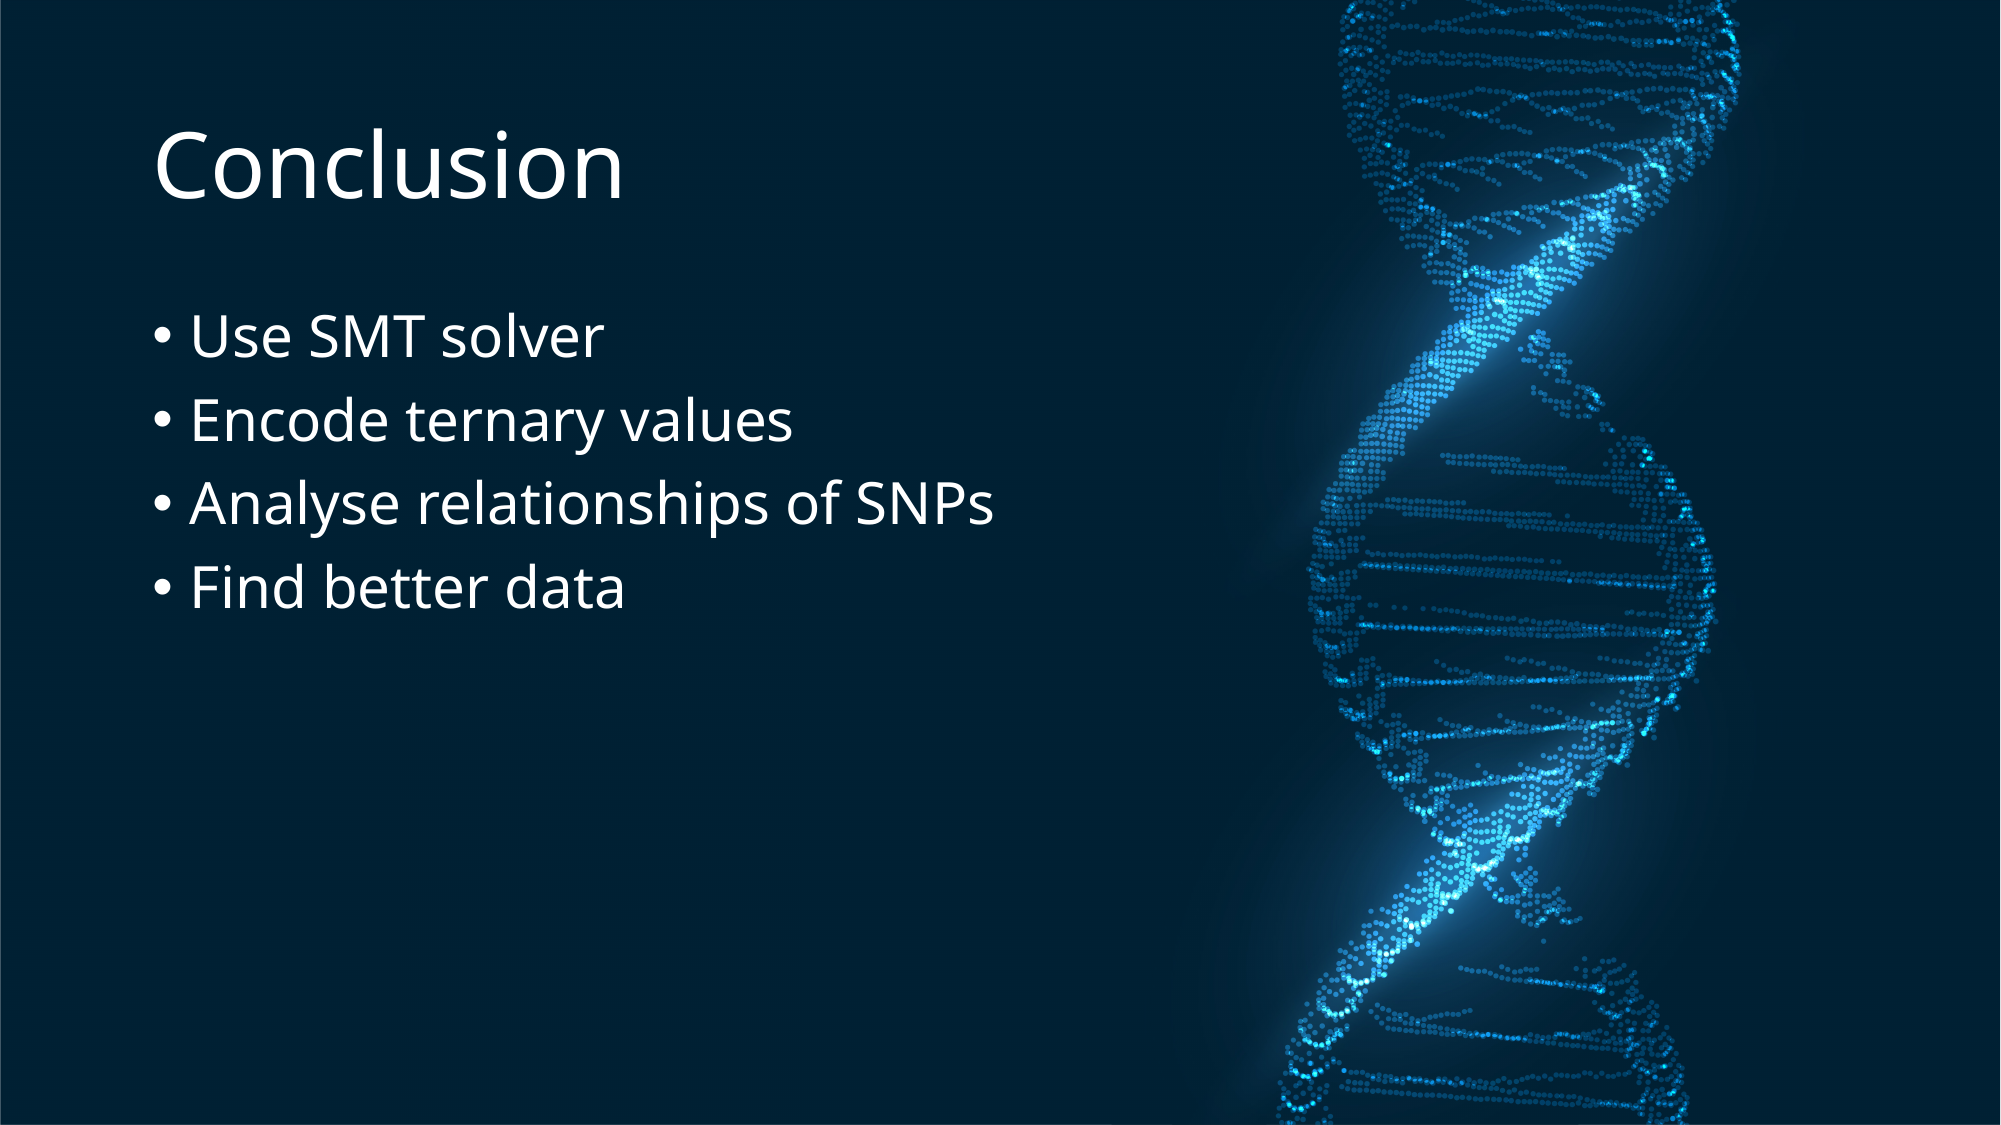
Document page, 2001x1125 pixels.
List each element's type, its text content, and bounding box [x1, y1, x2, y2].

list Use SMT solver Encode ternary values Analyse relationships of SNPs Find better data [137, 299, 1863, 1014]
picture [0, 0, 2001, 1125]
title Conclusion [137, 59, 1863, 278]
